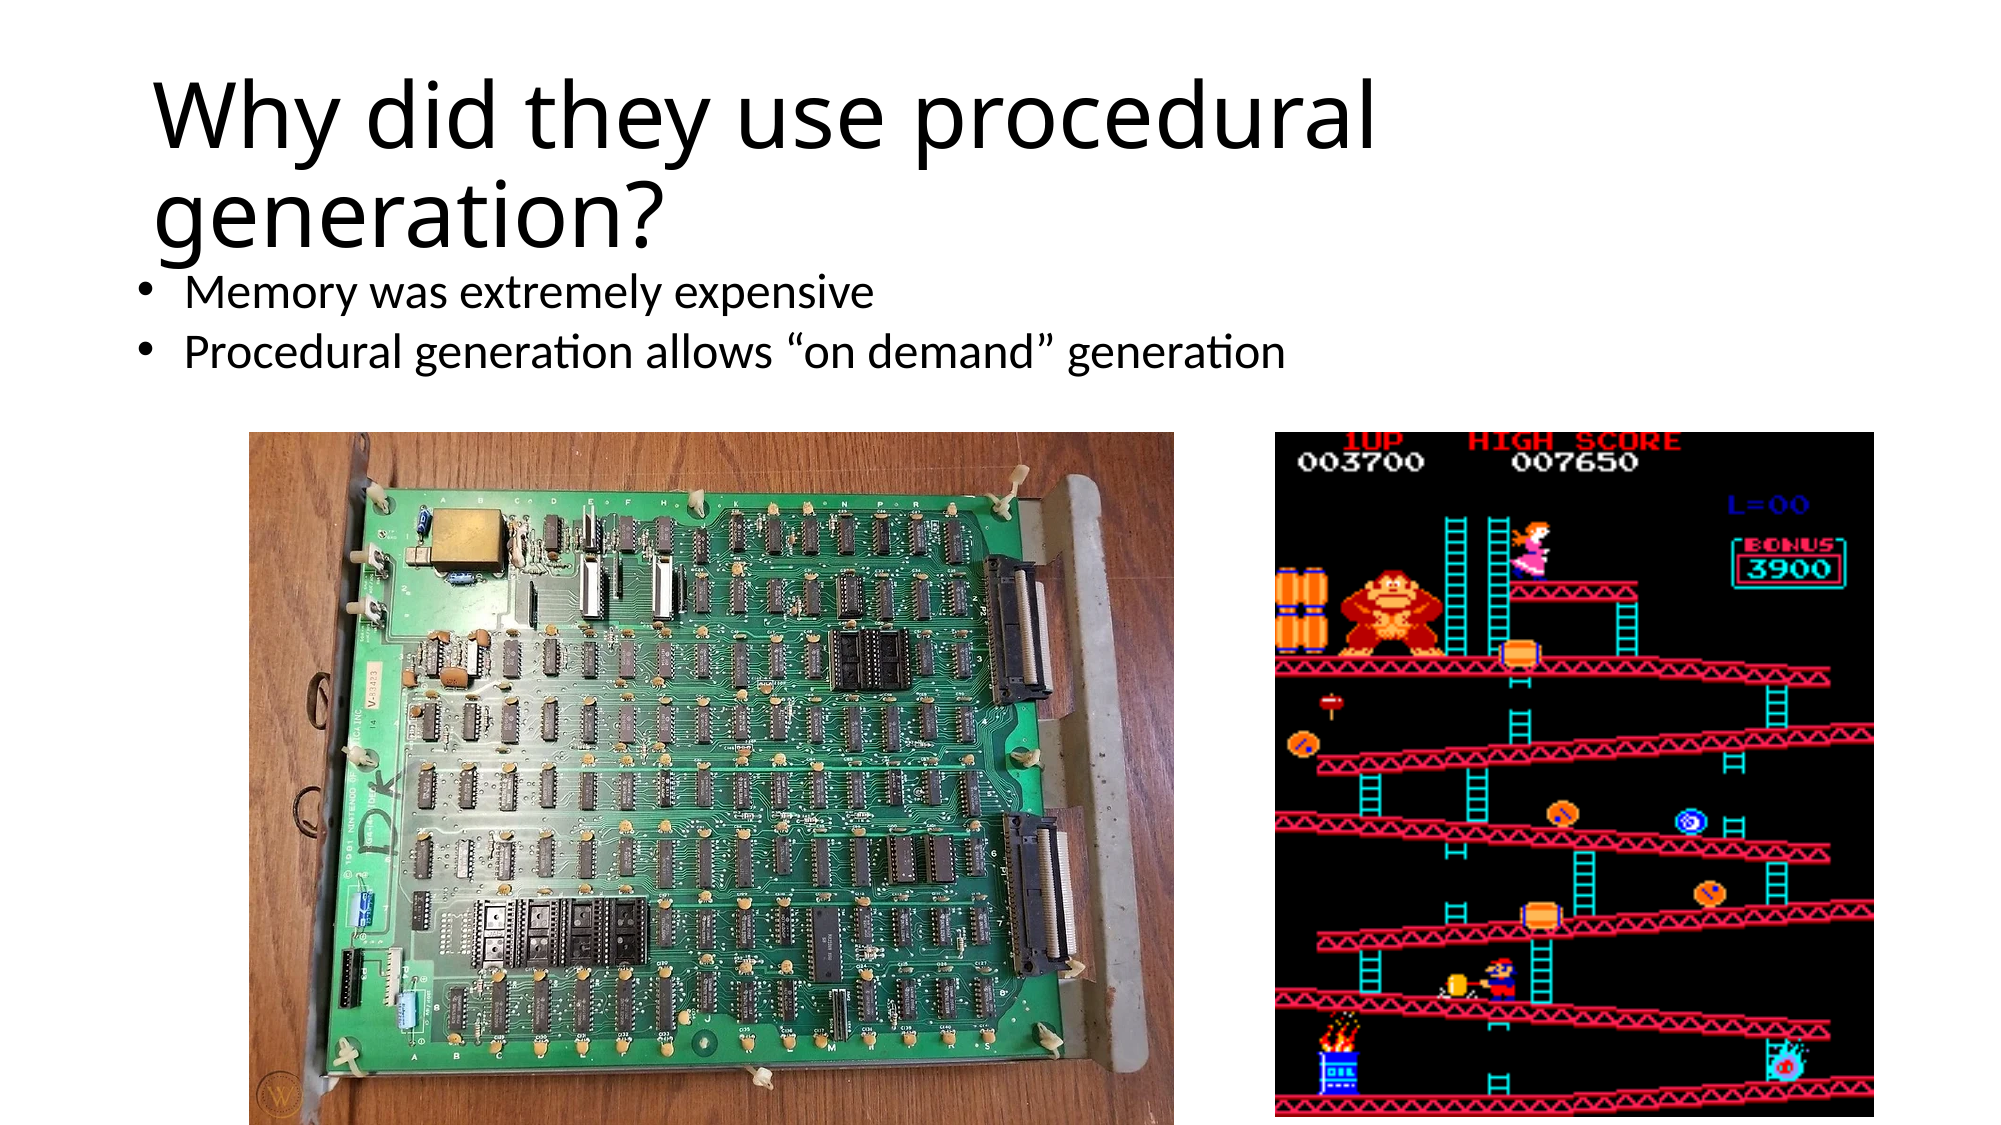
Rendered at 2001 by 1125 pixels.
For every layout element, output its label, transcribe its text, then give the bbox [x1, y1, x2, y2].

title Why did they use procedural generation? [137, 59, 1863, 278]
text_box Memory was extremely expensive Procedural generation allows “on demand” generation [122, 250, 1302, 386]
picture [1275, 432, 1874, 1117]
picture [249, 432, 1174, 1125]
